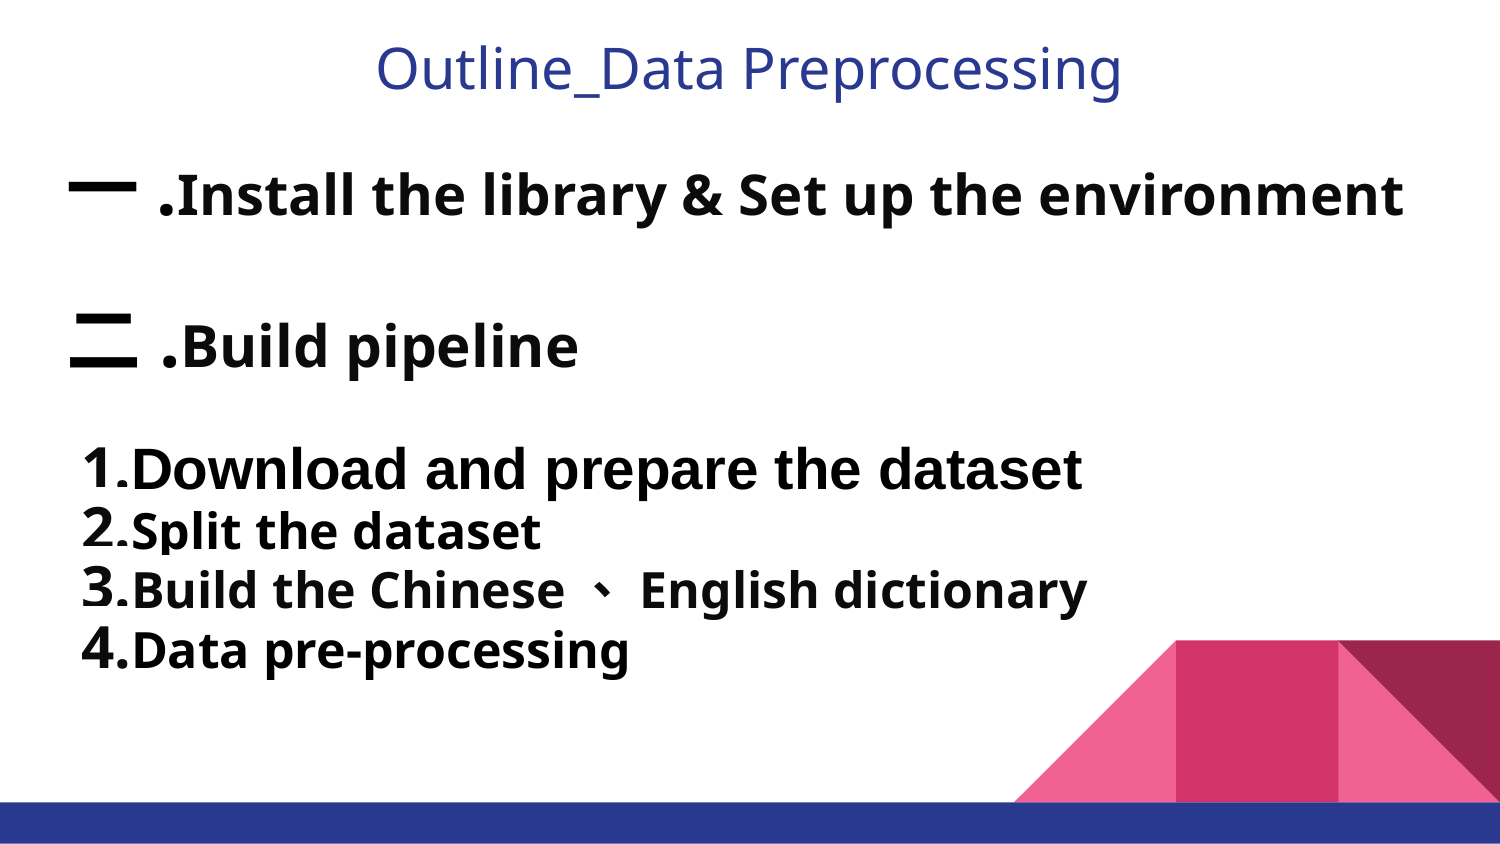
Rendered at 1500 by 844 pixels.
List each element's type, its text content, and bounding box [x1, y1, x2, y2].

title Outline_Data Preprocessing [51, 17, 1449, 117]
list 一.Install the library & Set up the environment 二.Build pipeline 1.Download and prepare the dataset 2.Split the dataset 3.Build the Chinese、English dictionary 4.Data pre-processing [51, 140, 1449, 844]
